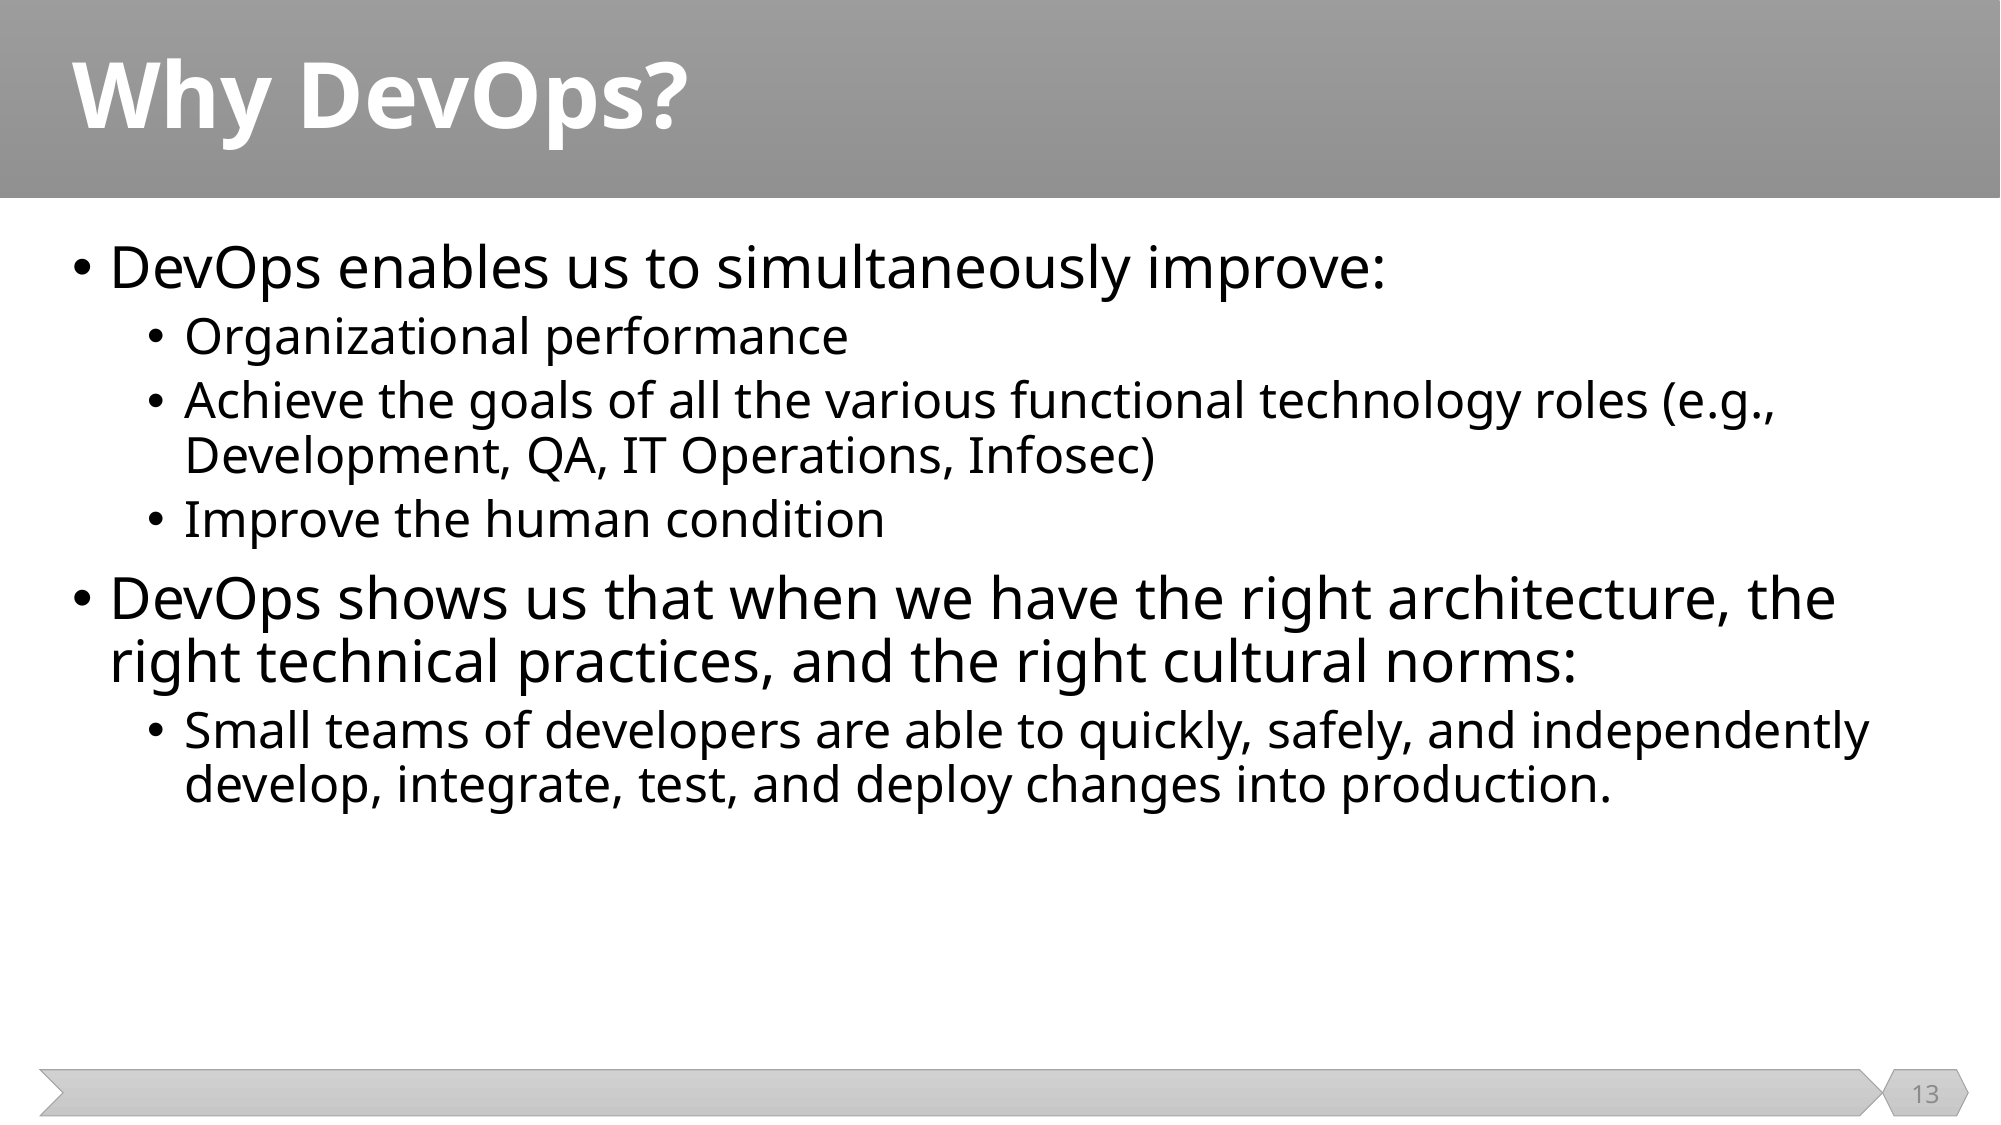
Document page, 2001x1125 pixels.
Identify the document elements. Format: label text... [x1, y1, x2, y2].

title Why DevOps? [56, 0, 1969, 199]
slide_number 13 [1882, 1065, 1969, 1125]
list DevOps enables us to simultaneously improve: Organizational performance Achieve the goals of all the various functional technology roles (e.g., Development, QA, IT Operations, Infosec) Improve the human condition DevOps shows us that when we have the right architecture, the right technical practices, and the right cultural norms: Small teams of developers are able to quickly, safely, and independently develop, integrate, test, and deploy changes into production. [56, 230, 1969, 1010]
